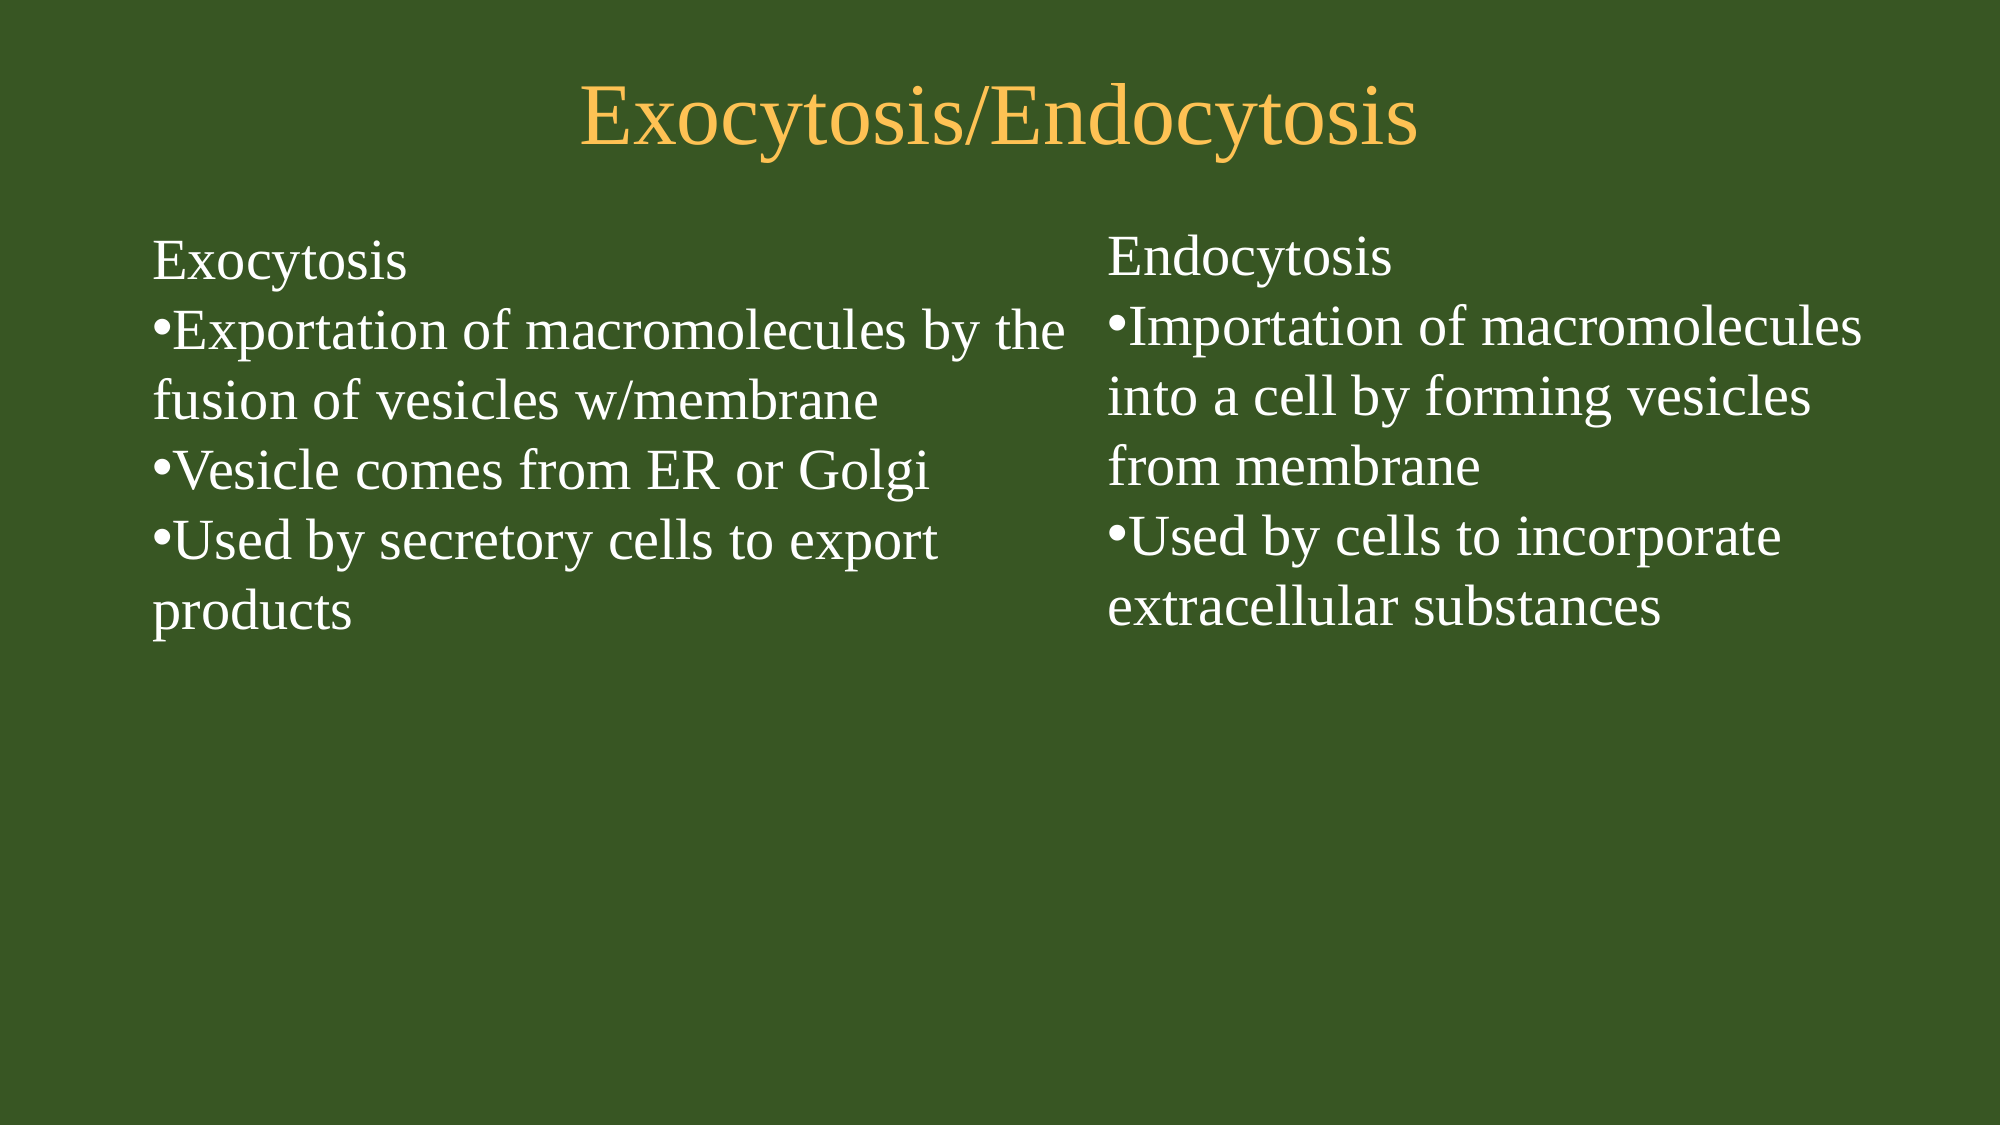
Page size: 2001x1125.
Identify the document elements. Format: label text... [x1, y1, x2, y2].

title Exocytosis/Endocytosis [137, 59, 1863, 213]
text_box Exocytosis Exportation of macromolecules by the fusion of vesicles w/membrane Vesicle comes from ER or Golgi Used by secretory cells to export products [137, 213, 1138, 649]
text_box Endocytosis Importation of macromolecules into a cell by forming vesicles from membrane Used by cells to incorporate extracellular substances [1092, 210, 1947, 645]
